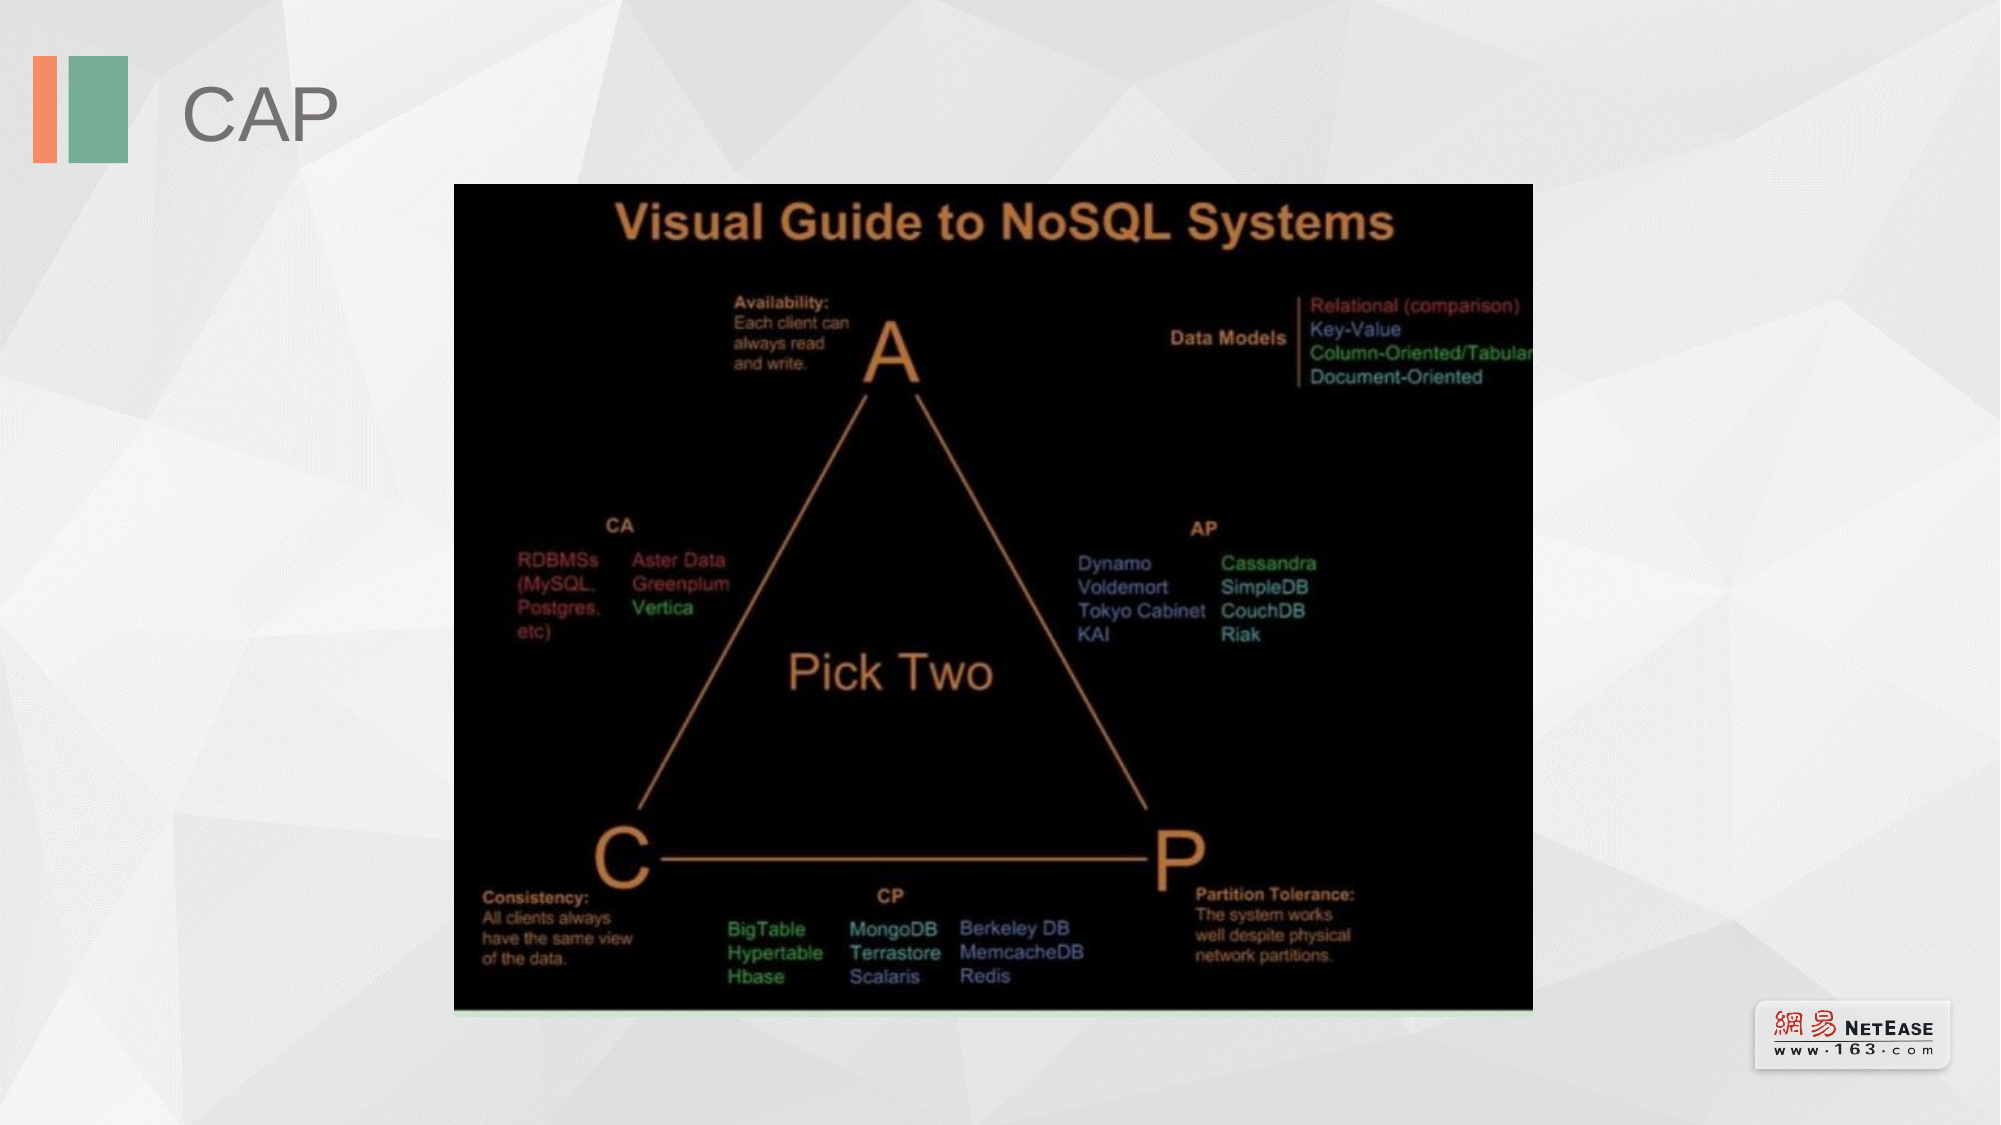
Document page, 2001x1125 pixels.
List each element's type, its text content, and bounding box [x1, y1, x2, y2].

text_box CAP [167, 56, 853, 165]
picture [0, 0, 2000, 1125]
